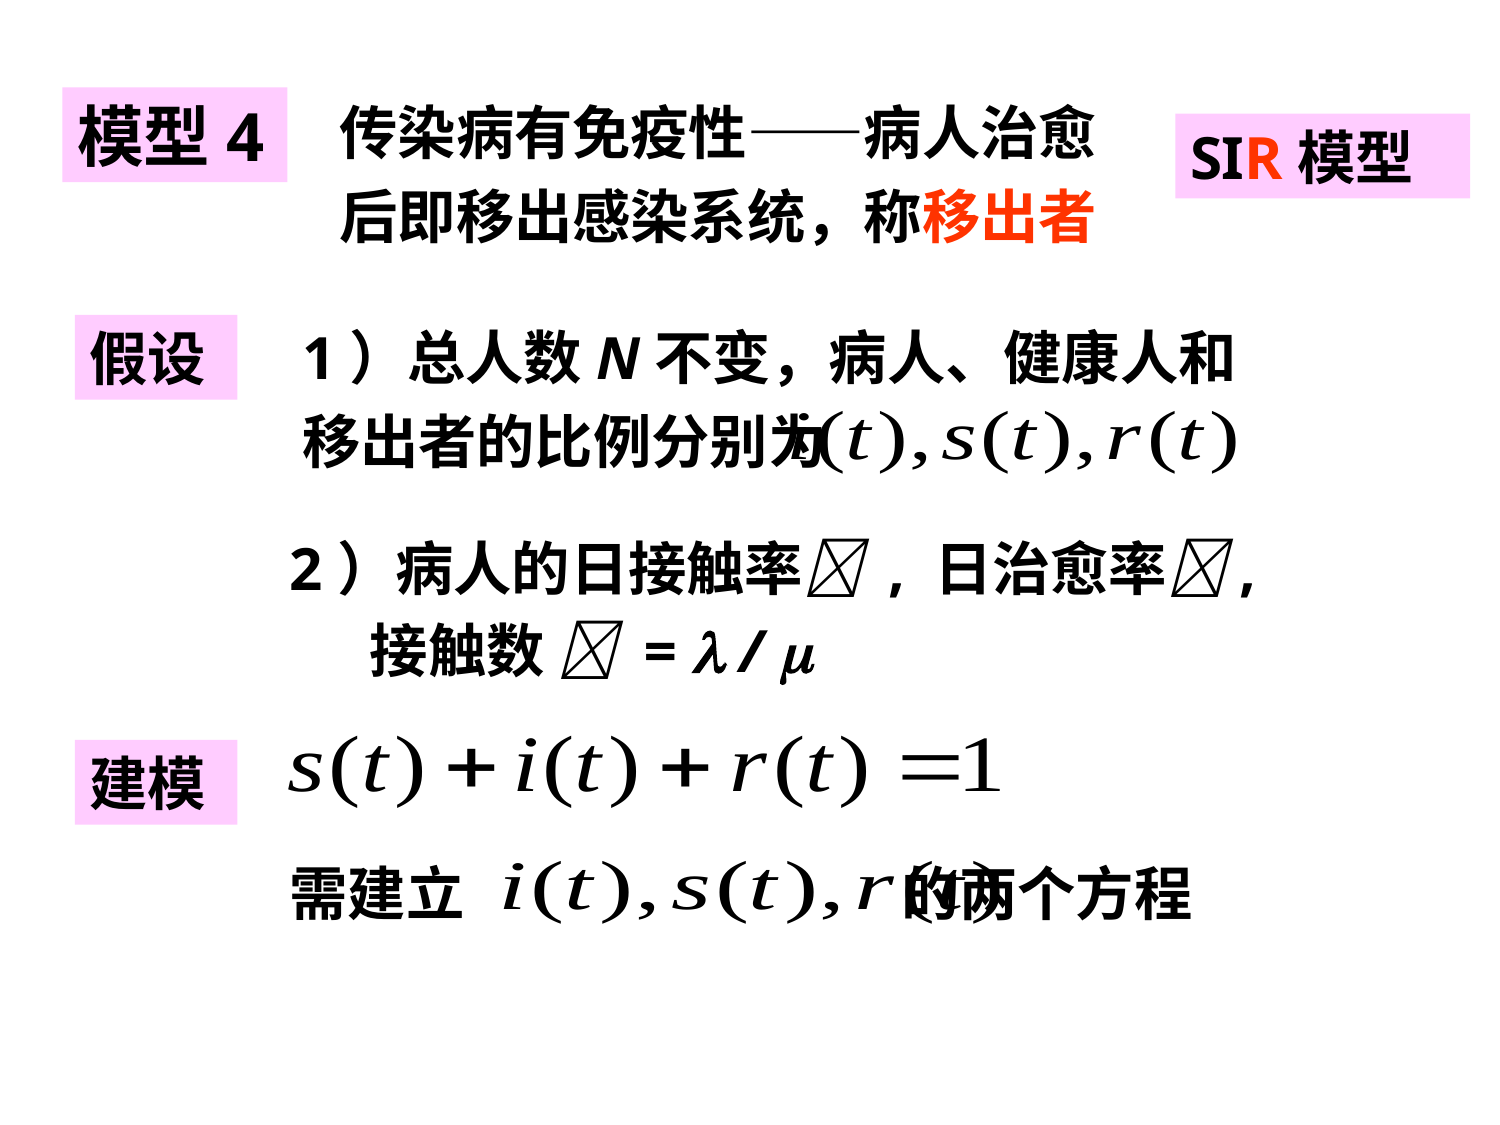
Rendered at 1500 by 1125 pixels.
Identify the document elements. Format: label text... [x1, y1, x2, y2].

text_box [274, 721, 1013, 824]
text_box 模型4 [62, 87, 288, 183]
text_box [286, 299, 1288, 488]
text_box 2）病人的日接触率 , 日治愈率, 接触数  =  /  [275, 524, 1288, 692]
text_box 传染病有免疫性——病人治愈后即移出感染系统，称移出者 [324, 74, 1138, 258]
text_box 建模 [74, 739, 238, 825]
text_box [274, 849, 1377, 938]
text_box 假设 [74, 314, 238, 400]
text_box SIR模型 [1175, 113, 1471, 199]
